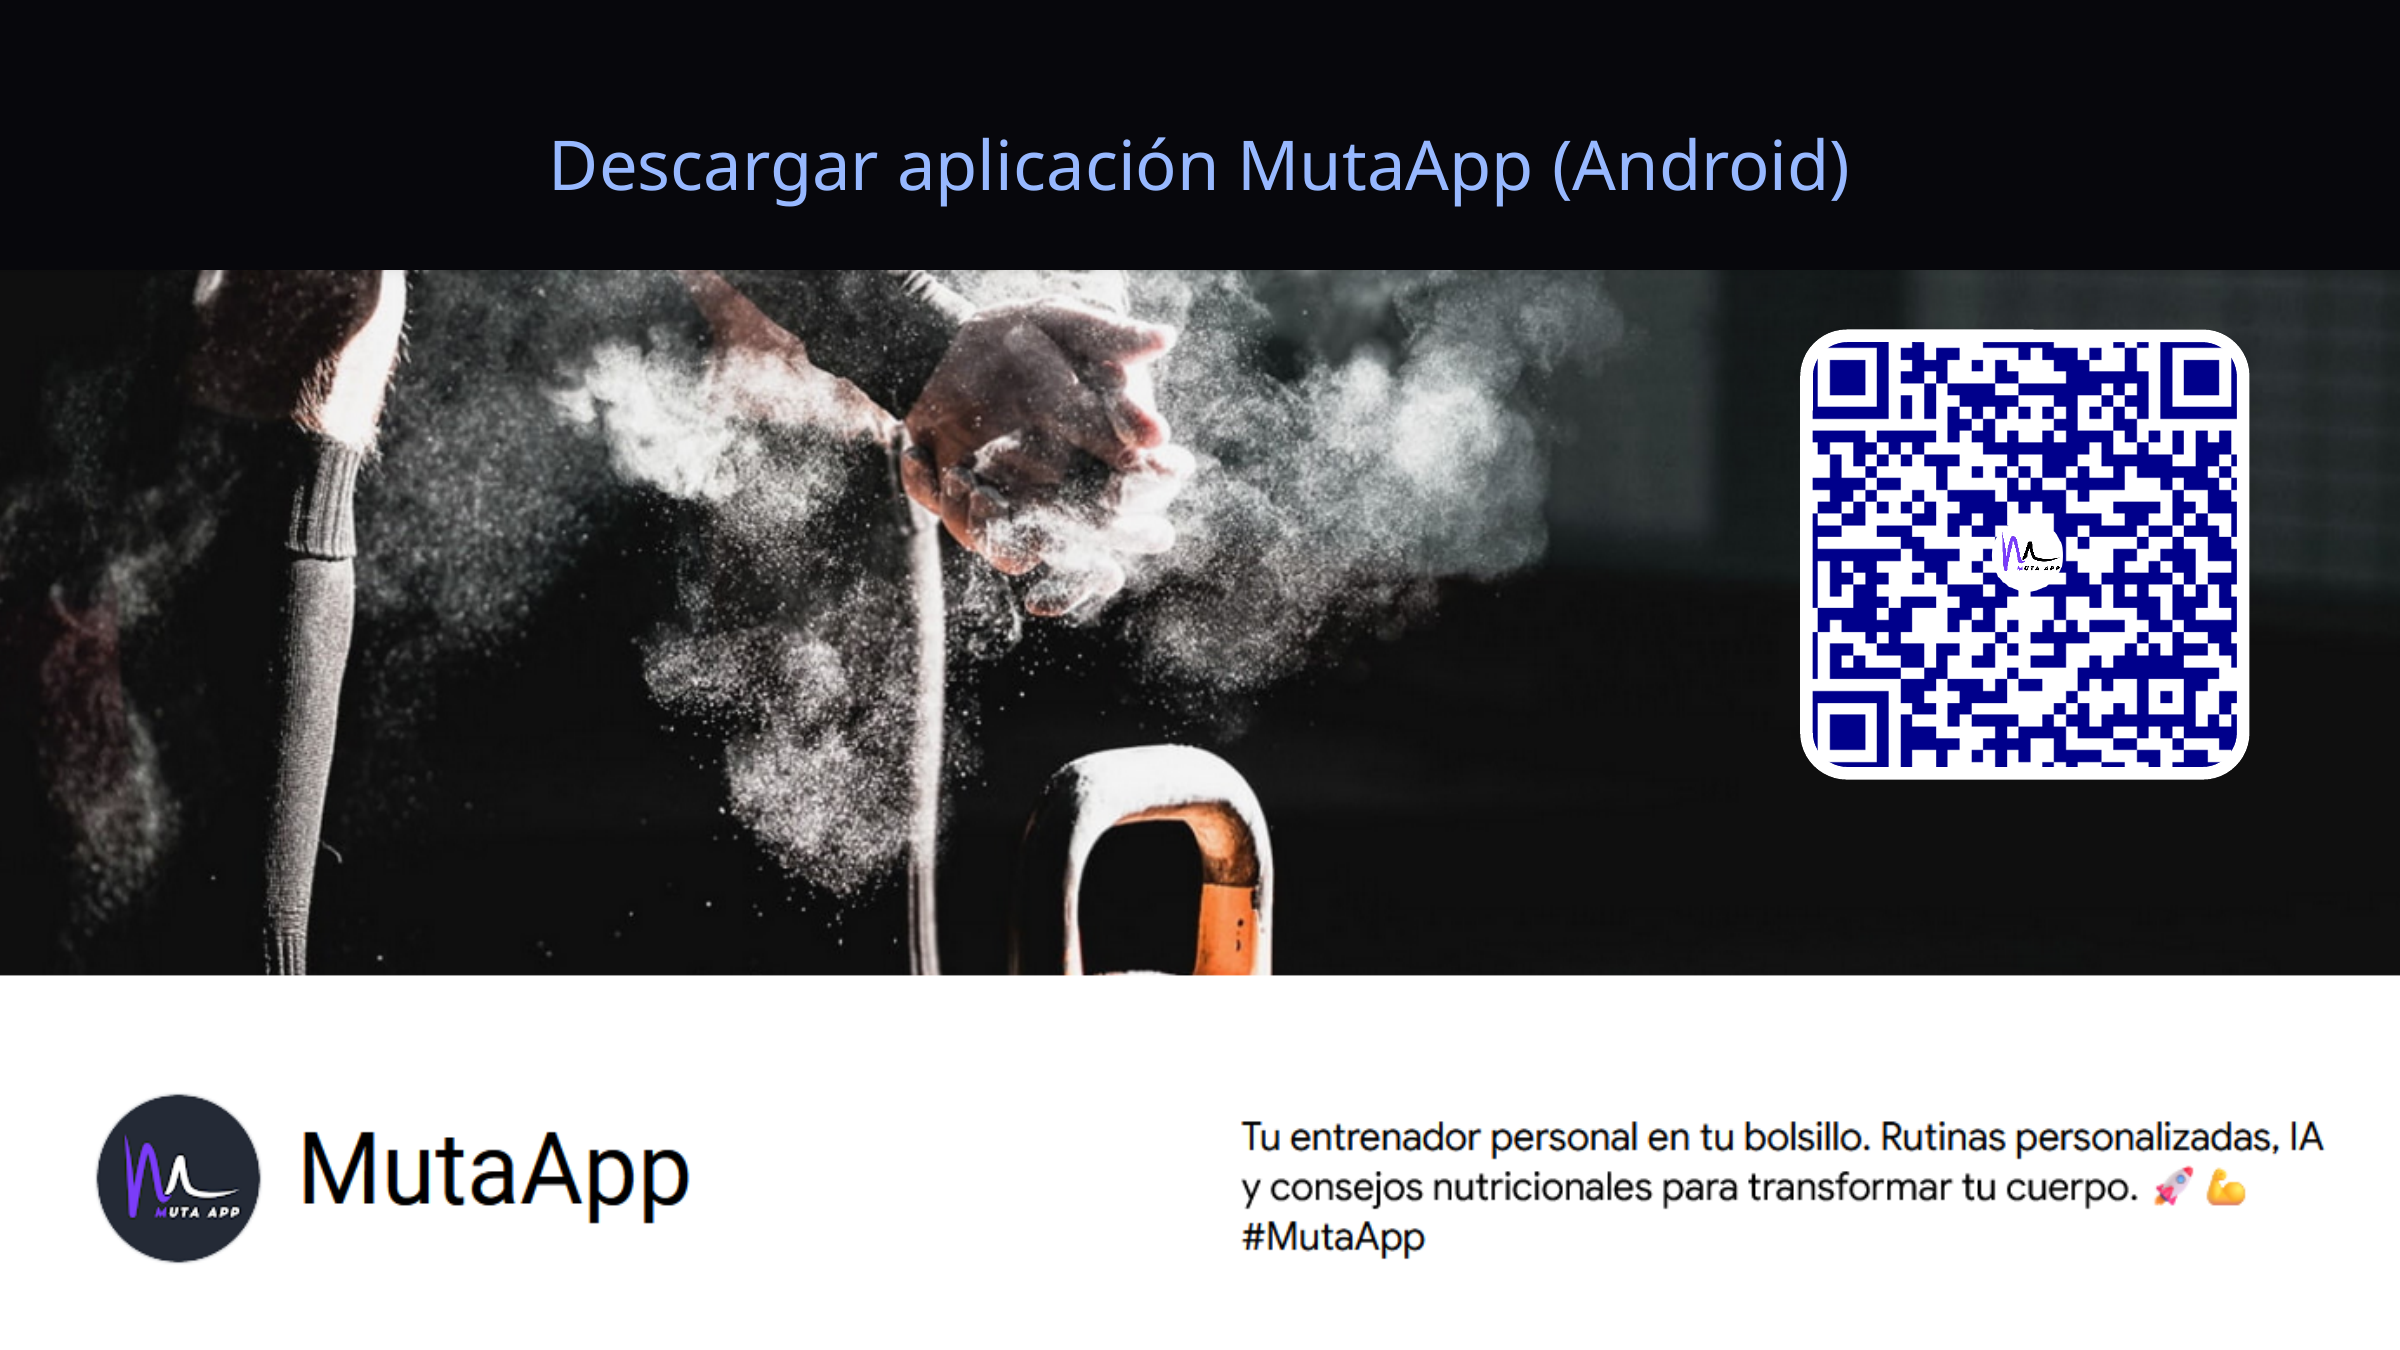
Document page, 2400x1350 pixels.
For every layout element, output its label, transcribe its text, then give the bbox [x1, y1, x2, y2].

picture [0, 269, 2400, 1350]
text_box Descargar aplicación MutaApp (Android) [227, 101, 2173, 186]
